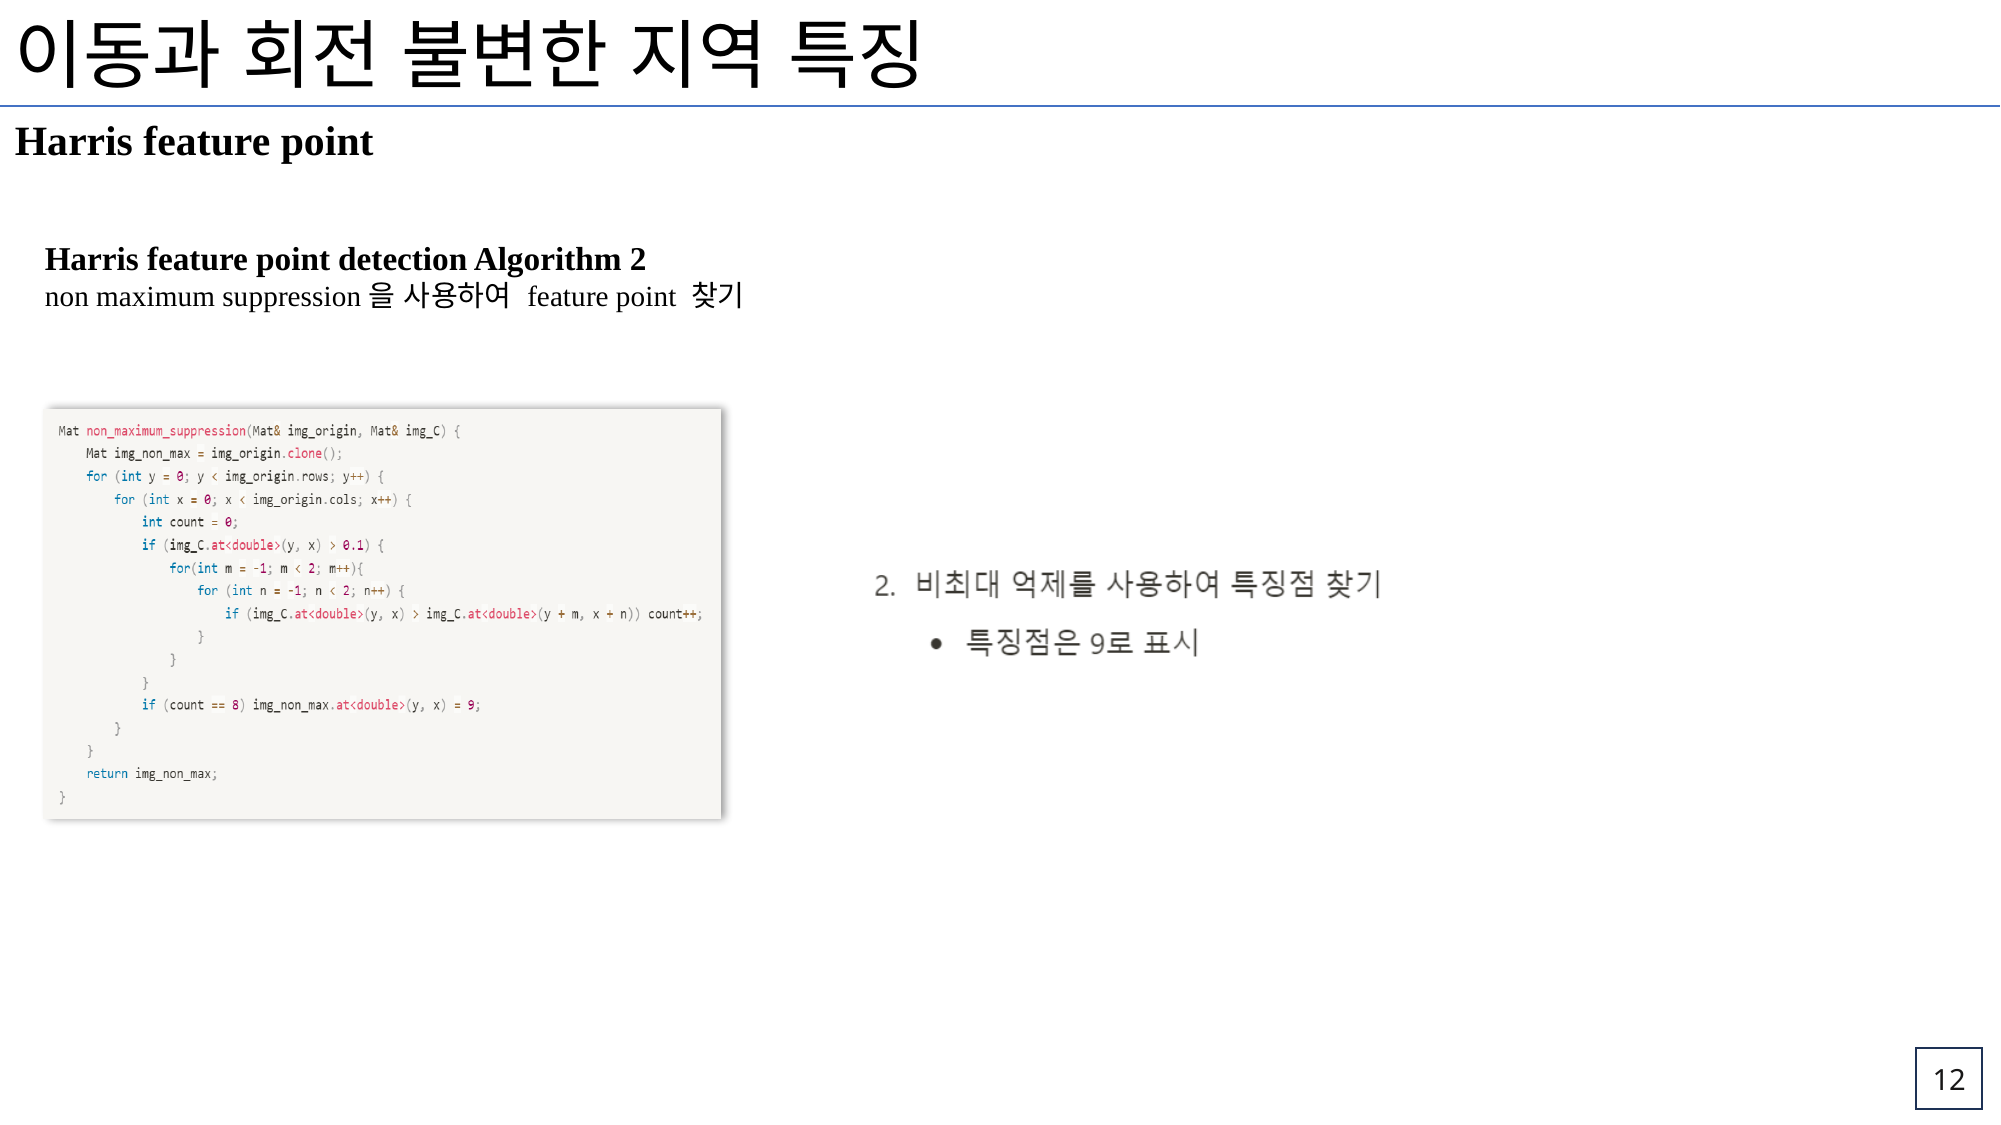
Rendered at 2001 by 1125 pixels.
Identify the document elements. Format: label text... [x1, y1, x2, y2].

picture [844, 547, 1822, 681]
text_box 12 [1915, 1047, 1983, 1110]
text_box 이동과 회전 불변한 지역 특징 [0, 0, 1131, 105]
text_box Harris feature point [0, 107, 434, 171]
text_box Harris feature point detection Algorithm 2 non maximum suppression을 사용하여 feature point 찾기 [30, 229, 1789, 320]
text_box [42, 408, 722, 820]
